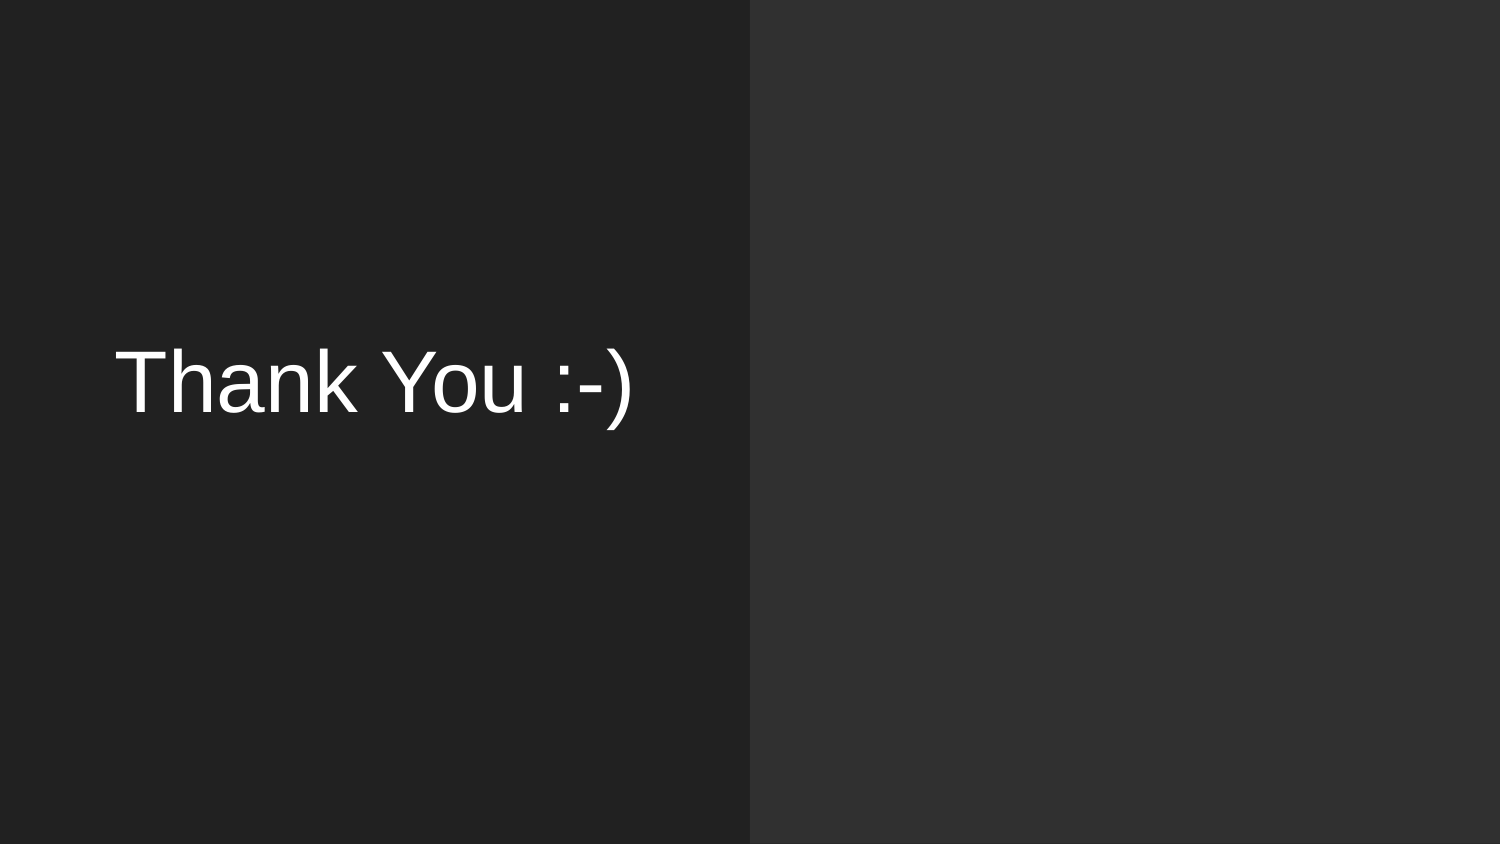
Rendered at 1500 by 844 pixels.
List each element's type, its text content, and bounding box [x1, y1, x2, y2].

title Thank You :-) [43, 202, 708, 446]
